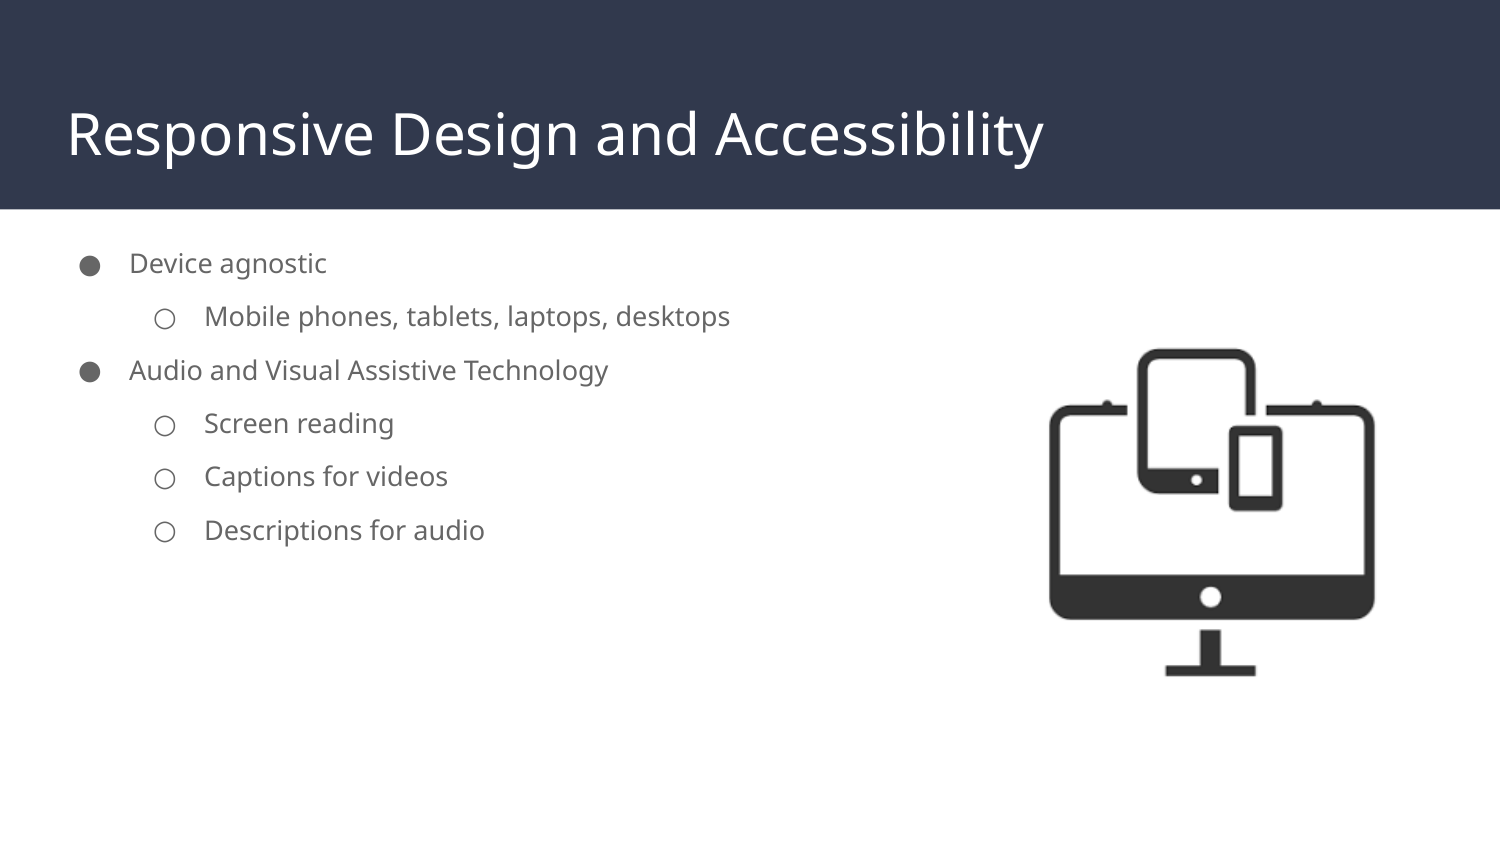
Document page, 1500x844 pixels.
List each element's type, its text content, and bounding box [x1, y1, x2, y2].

title Responsive Design and Accessibility [51, 82, 1449, 185]
text_box Device agnostic Mobile phones, tablets, laptops, desktops Audio and Visual Assistive Technology Screen reading Captions for videos Descriptions for audio [39, 231, 919, 796]
picture [1037, 337, 1390, 690]
